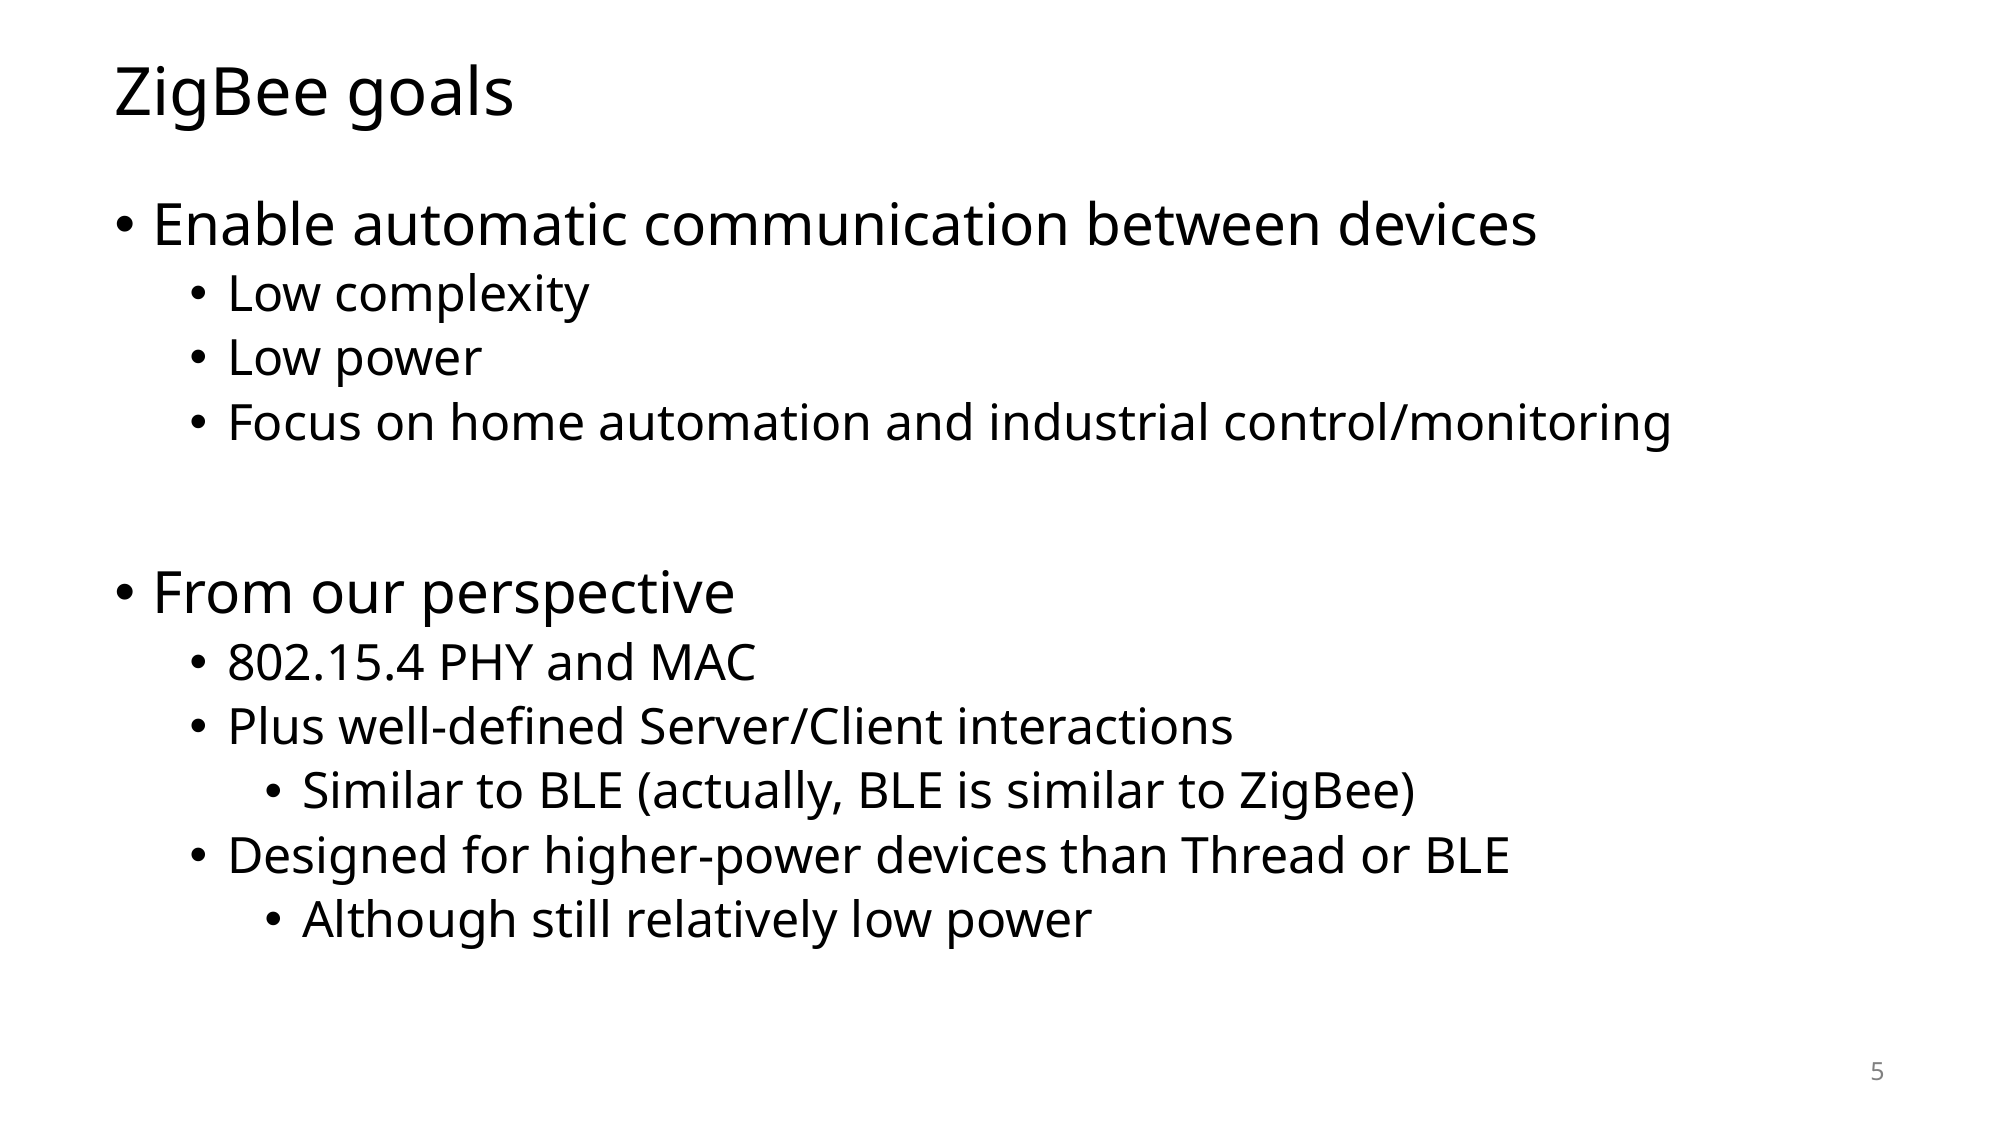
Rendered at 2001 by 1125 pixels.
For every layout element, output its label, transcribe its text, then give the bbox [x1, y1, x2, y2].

list Enable automatic communication between devices Low complexity Low power Focus on home automation and industrial control/monitoring From our perspective 802.15.4 PHY and MAC Plus well-defined Server/Client interactions Similar to BLE (actually, BLE is similar to ZigBee) Designed for higher-power devices than Thread or BLE Although still relatively low power [99, 187, 1900, 1013]
slide_number 5 [1749, 1042, 1900, 1103]
title ZigBee goals [99, 37, 1900, 150]
